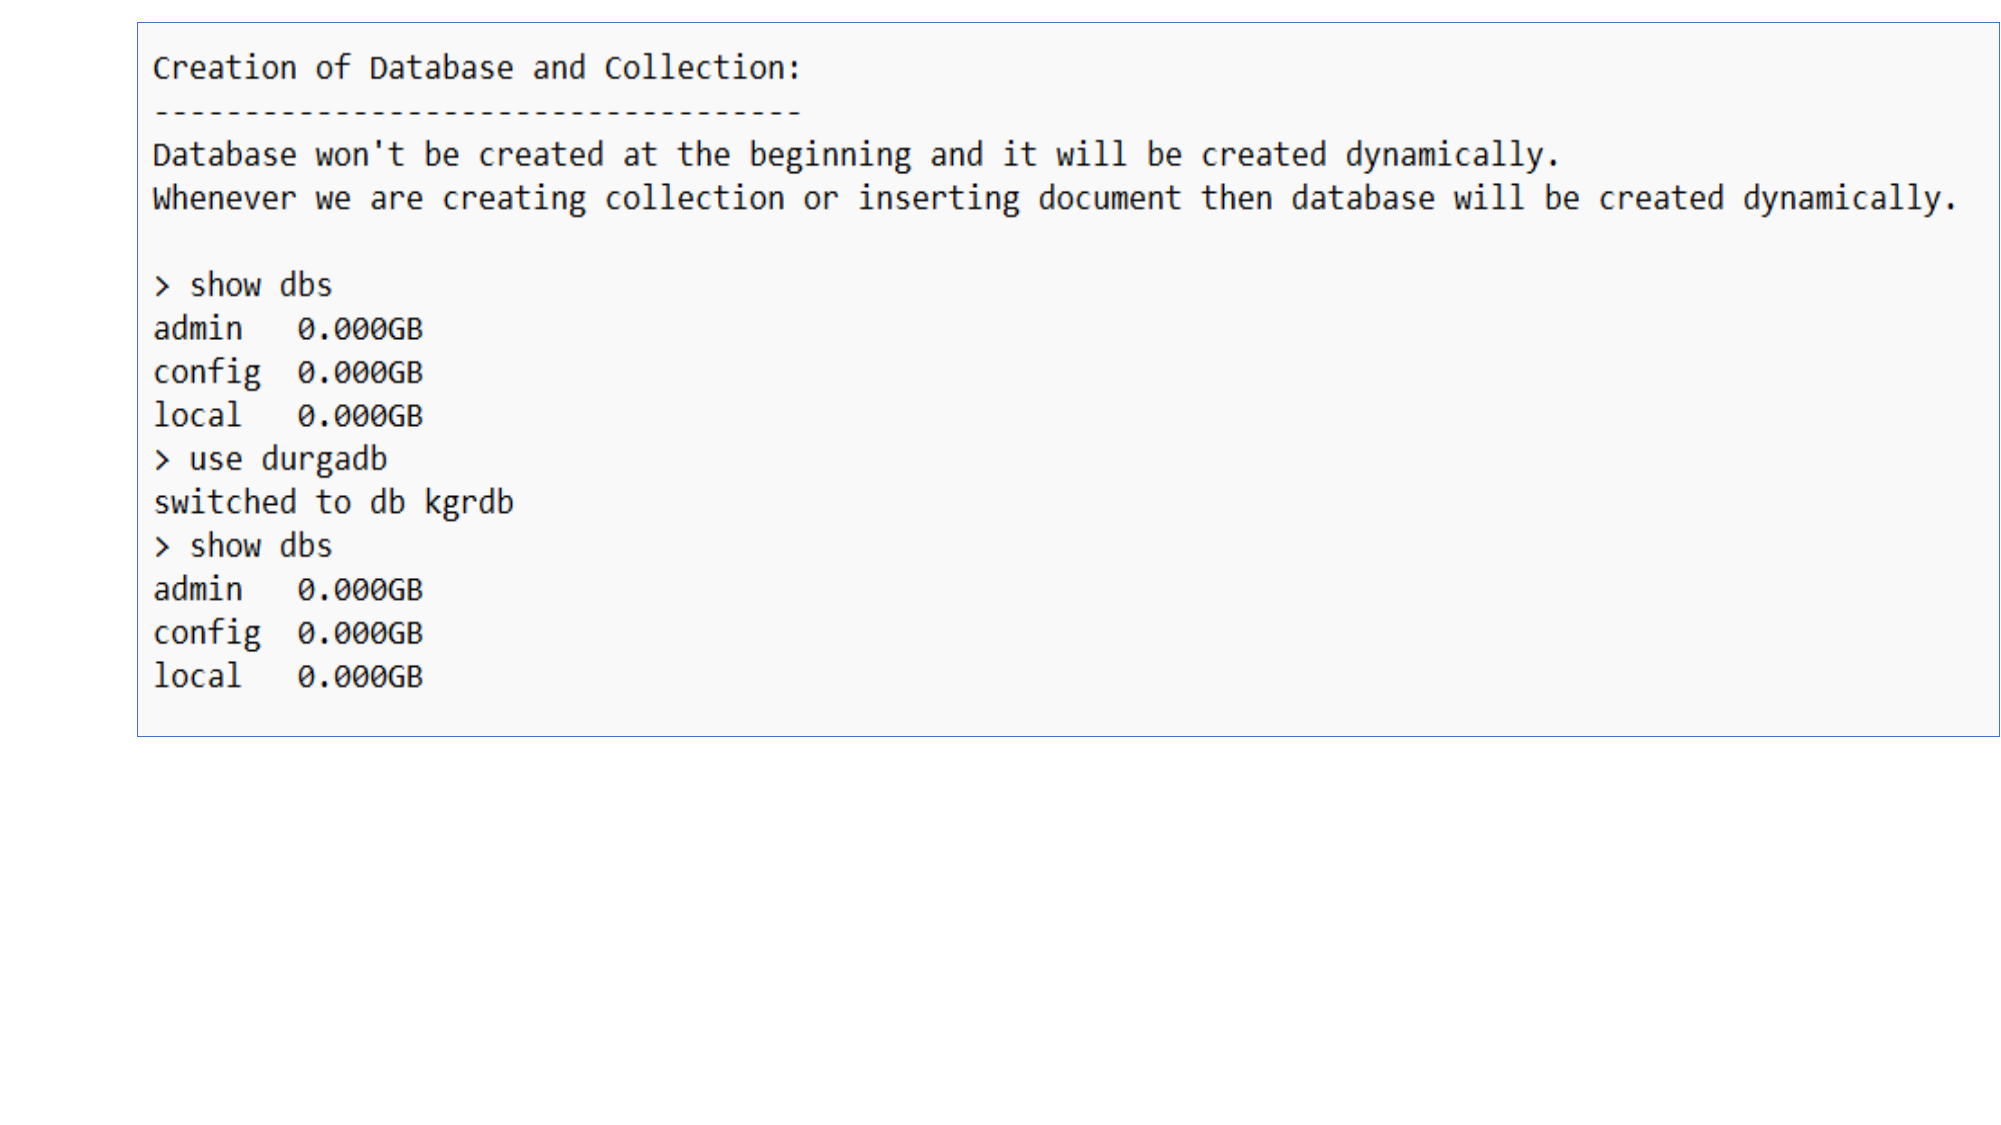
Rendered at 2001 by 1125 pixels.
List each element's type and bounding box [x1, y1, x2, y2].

picture [137, 22, 2000, 737]
